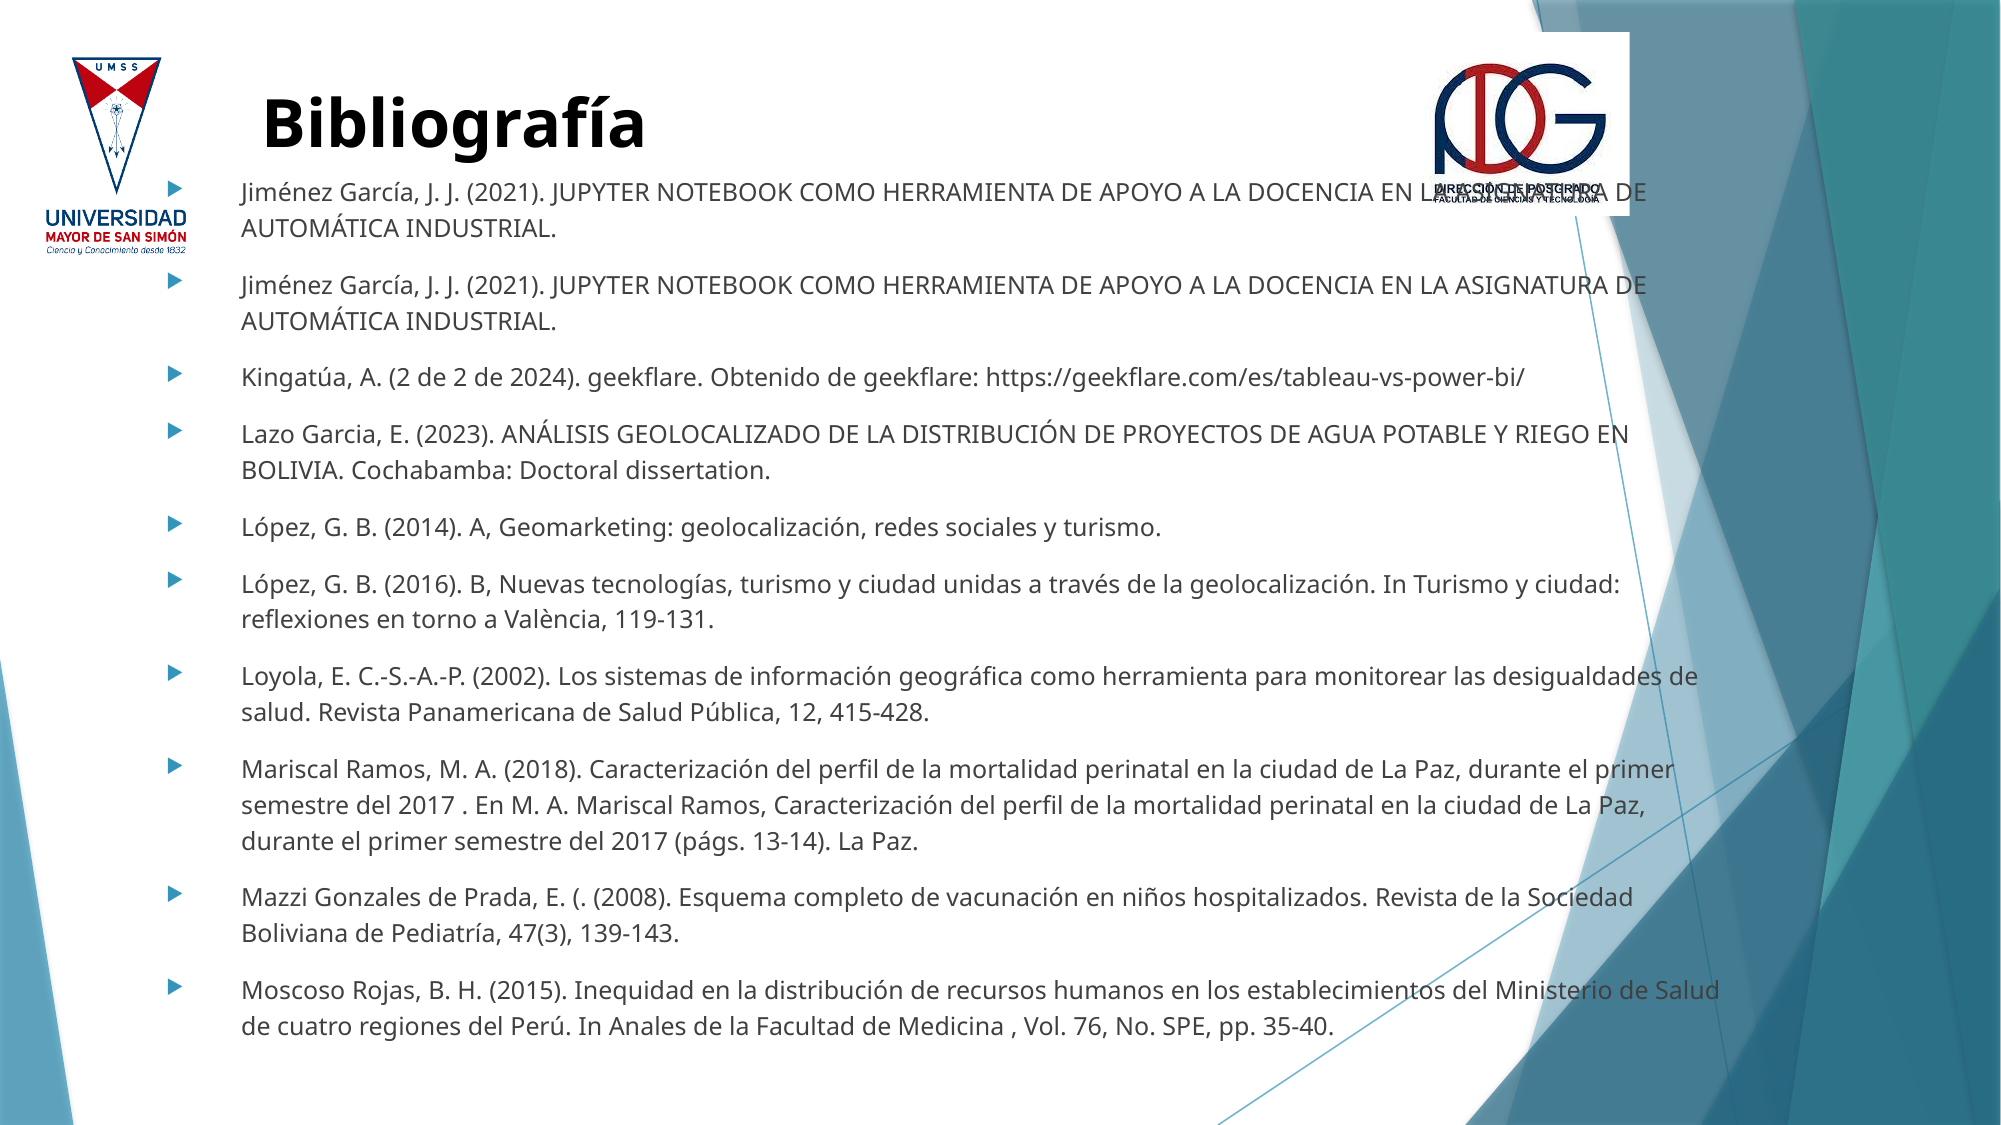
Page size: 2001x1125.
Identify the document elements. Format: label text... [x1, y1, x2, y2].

list Jiménez García, J. J. (2021). JUPYTER NOTEBOOK COMO HERRAMIENTA DE APOYO A LA DOCENCIA EN LA ASIGNATURA DE AUTOMÁTICA INDUSTRIAL. Jiménez García, J. J. (2021). JUPYTER NOTEBOOK COMO HERRAMIENTA DE APOYO A LA DOCENCIA EN LA ASIGNATURA DE AUTOMÁTICA INDUSTRIAL. Kingatúa, A. (2 de 2 de 2024). geekflare. Obtenido de geekflare: https://geekflare.com/es/tableau-vs-power-bi/ Lazo Garcia, E. (2023). ANÁLISIS GEOLOCALIZADO DE LA DISTRIBUCIÓN DE PROYECTOS DE AGUA POTABLE Y RIEGO EN BOLIVIA. Cochabamba: Doctoral dissertation. López, G. B. (2014). A, Geomarketing: geolocalización, redes sociales y turismo. López, G. B. (2016). B, Nuevas tecnologías, turismo y ciudad unidas a través de la geolocalización. In Turismo y ciudad: reflexiones en torno a València, 119-131. Loyola, E. C.-S.-A.-P. (2002). Los sistemas de información geográfica como herramienta para monitorear las desigualdades de salud. Revista Panamericana de Salud Pública, 12, 415-428. Mariscal Ramos, M. A. (2018). Caracterización del perfil de la mortalidad perinatal en la ciudad de La Paz, durante el primer semestre del 2017 . En M. A. Mariscal Ramos, Caracterización del perfil de la mortalidad perinatal en la ciudad de La Paz, durante el primer semestre del 2017 (págs. 13-14). La Paz. Mazzi Gonzales de Prada, E. (. (2008). Esquema completo de vacunación en niños hospitalizados. Revista de la Sociedad Boliviana de Pediatría, 47(3), 139-143. Moscoso Rojas, B. H. (2015). Inequidad en la distribución de recursos humanos en los establecimientos del Ministerio de Salud de cuatro regiones del Perú. In Anales de la Facultad de Medicina , Vol. 76, No. SPE, pp. 35-40. [151, 163, 1740, 1070]
title Bibliografía [246, 57, 1337, 163]
picture [45, 56, 186, 256]
picture [1420, 31, 1631, 217]
